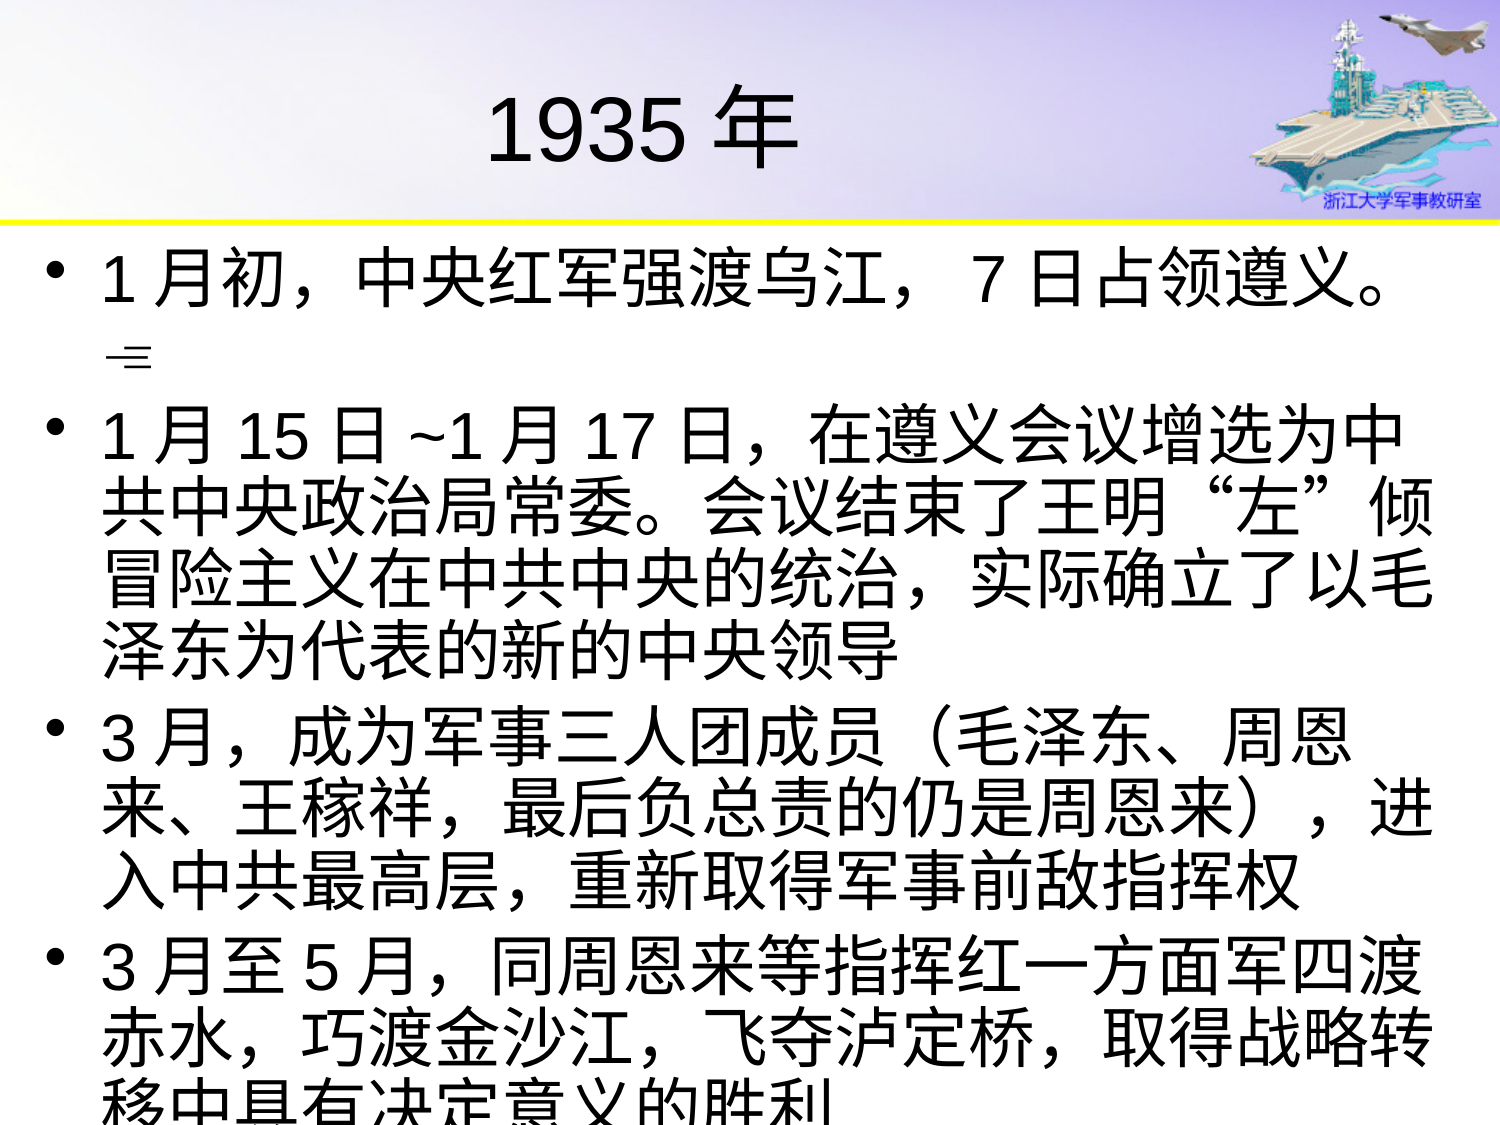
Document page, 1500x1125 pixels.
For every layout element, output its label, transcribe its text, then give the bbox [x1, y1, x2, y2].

list 1月初，中央红军强渡乌江，7日占领遵义。 1月15日~1月17日，在遵义会议增选为中共中央政治局常委。会议结束了王明“左”倾冒险主义在中共中央的统治，实际确立了以毛泽东为代表的新的中央领导 3月，成为军事三人团成员（毛泽东、周恩来、王稼祥，最后负总责的仍是周恩来），进入中共最高层，重新取得军事前敌指挥权 3月至5月，同周恩来等指挥红一方面军四渡赤水，巧渡金沙江，飞夺泸定桥，取得战略转移中具有决定意义的胜利 [29, 237, 1471, 1063]
picture [0, 0, 1500, 226]
title 1935年 [29, 30, 1259, 219]
